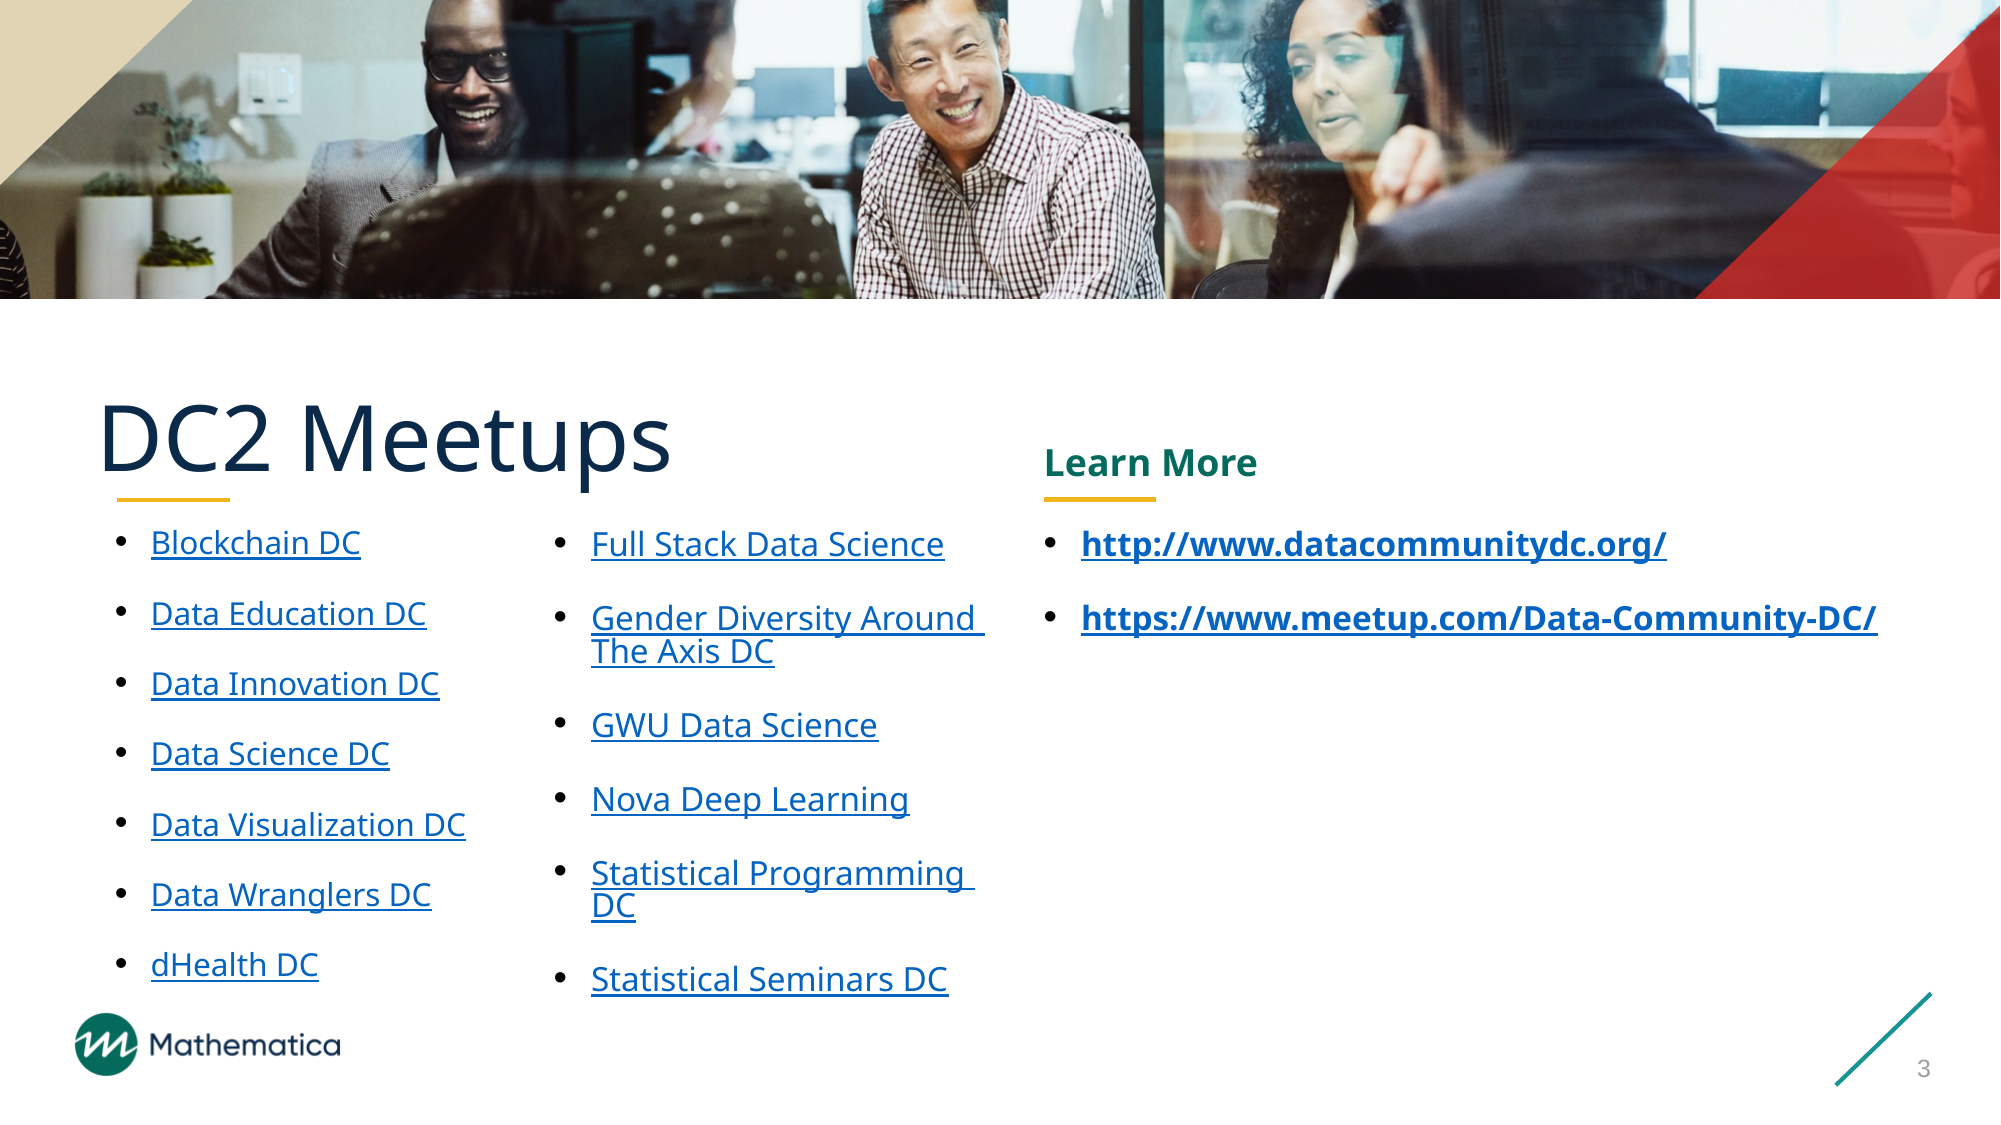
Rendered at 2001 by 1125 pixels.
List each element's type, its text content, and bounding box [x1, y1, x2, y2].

title DC2 Meetups [96, 377, 980, 507]
list Blockchain DC Data Education DC Data Innovation DC Data Science DC Data Visualization DC Data Wranglers DC dHealth DC [99, 516, 537, 994]
list Learn More [1028, 436, 1900, 512]
slide_number 3 [1845, 1011, 1932, 1124]
list http://www.datacommunitydc.org/ https://www.meetup.com/Data-Community-DC/ [1028, 516, 1940, 994]
picture [73, 1011, 342, 1078]
list Full Stack Data Science Gender Diversity Around The Axis DC GWU Data Science Nova Deep Learning Statistical Programming DC Statistical Seminars DC [538, 516, 1009, 994]
picture [0, 0, 2000, 299]
